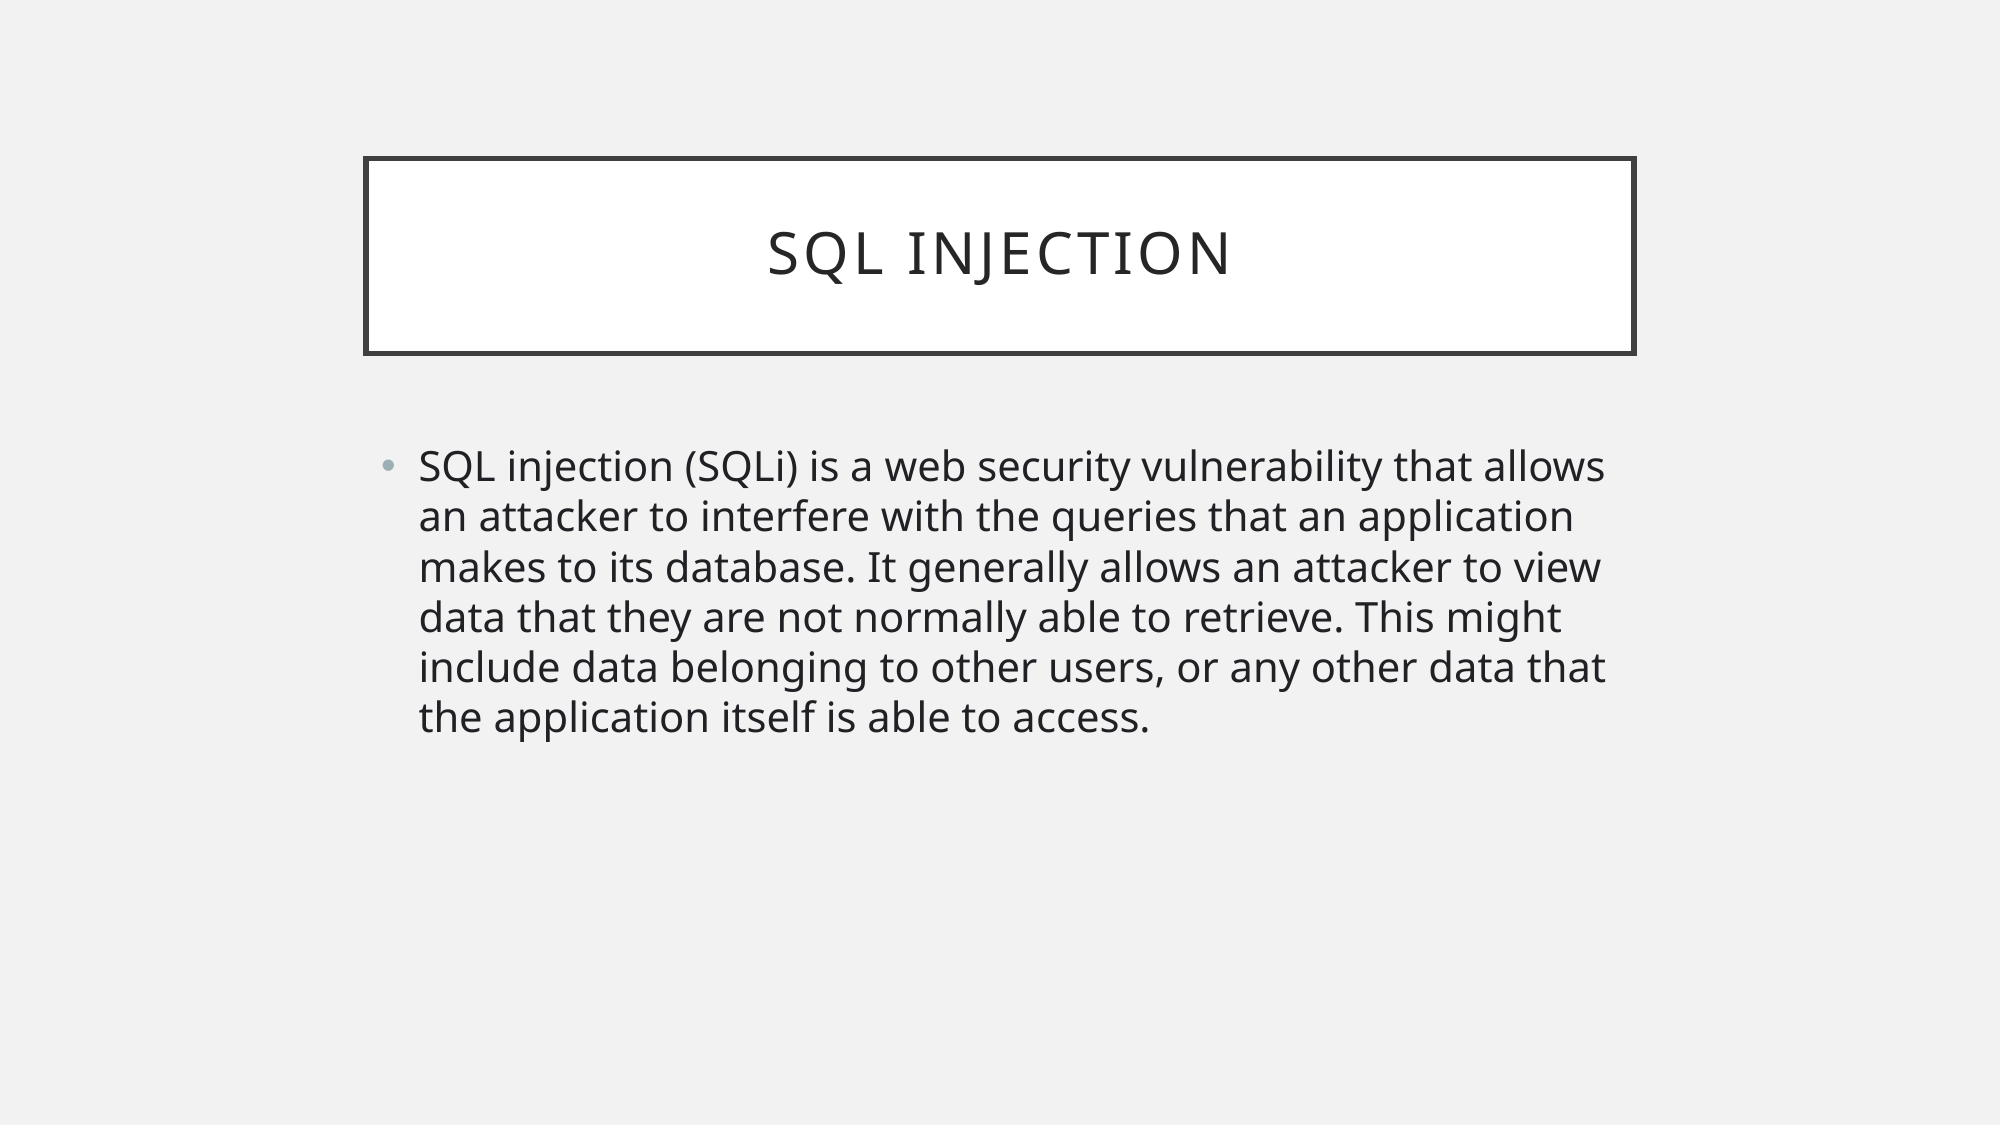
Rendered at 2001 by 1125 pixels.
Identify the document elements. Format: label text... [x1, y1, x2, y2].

title SQL injection [363, 156, 1637, 356]
list SQL injection (SQLi) is a web security vulnerability that allows an attacker to interfere with the queries that an application makes to its database. It generally allows an attacker to view data that they are not normally able to retrieve. This might include data belonging to other users, or any other data that the application itself is able to access. [366, 432, 1634, 942]
